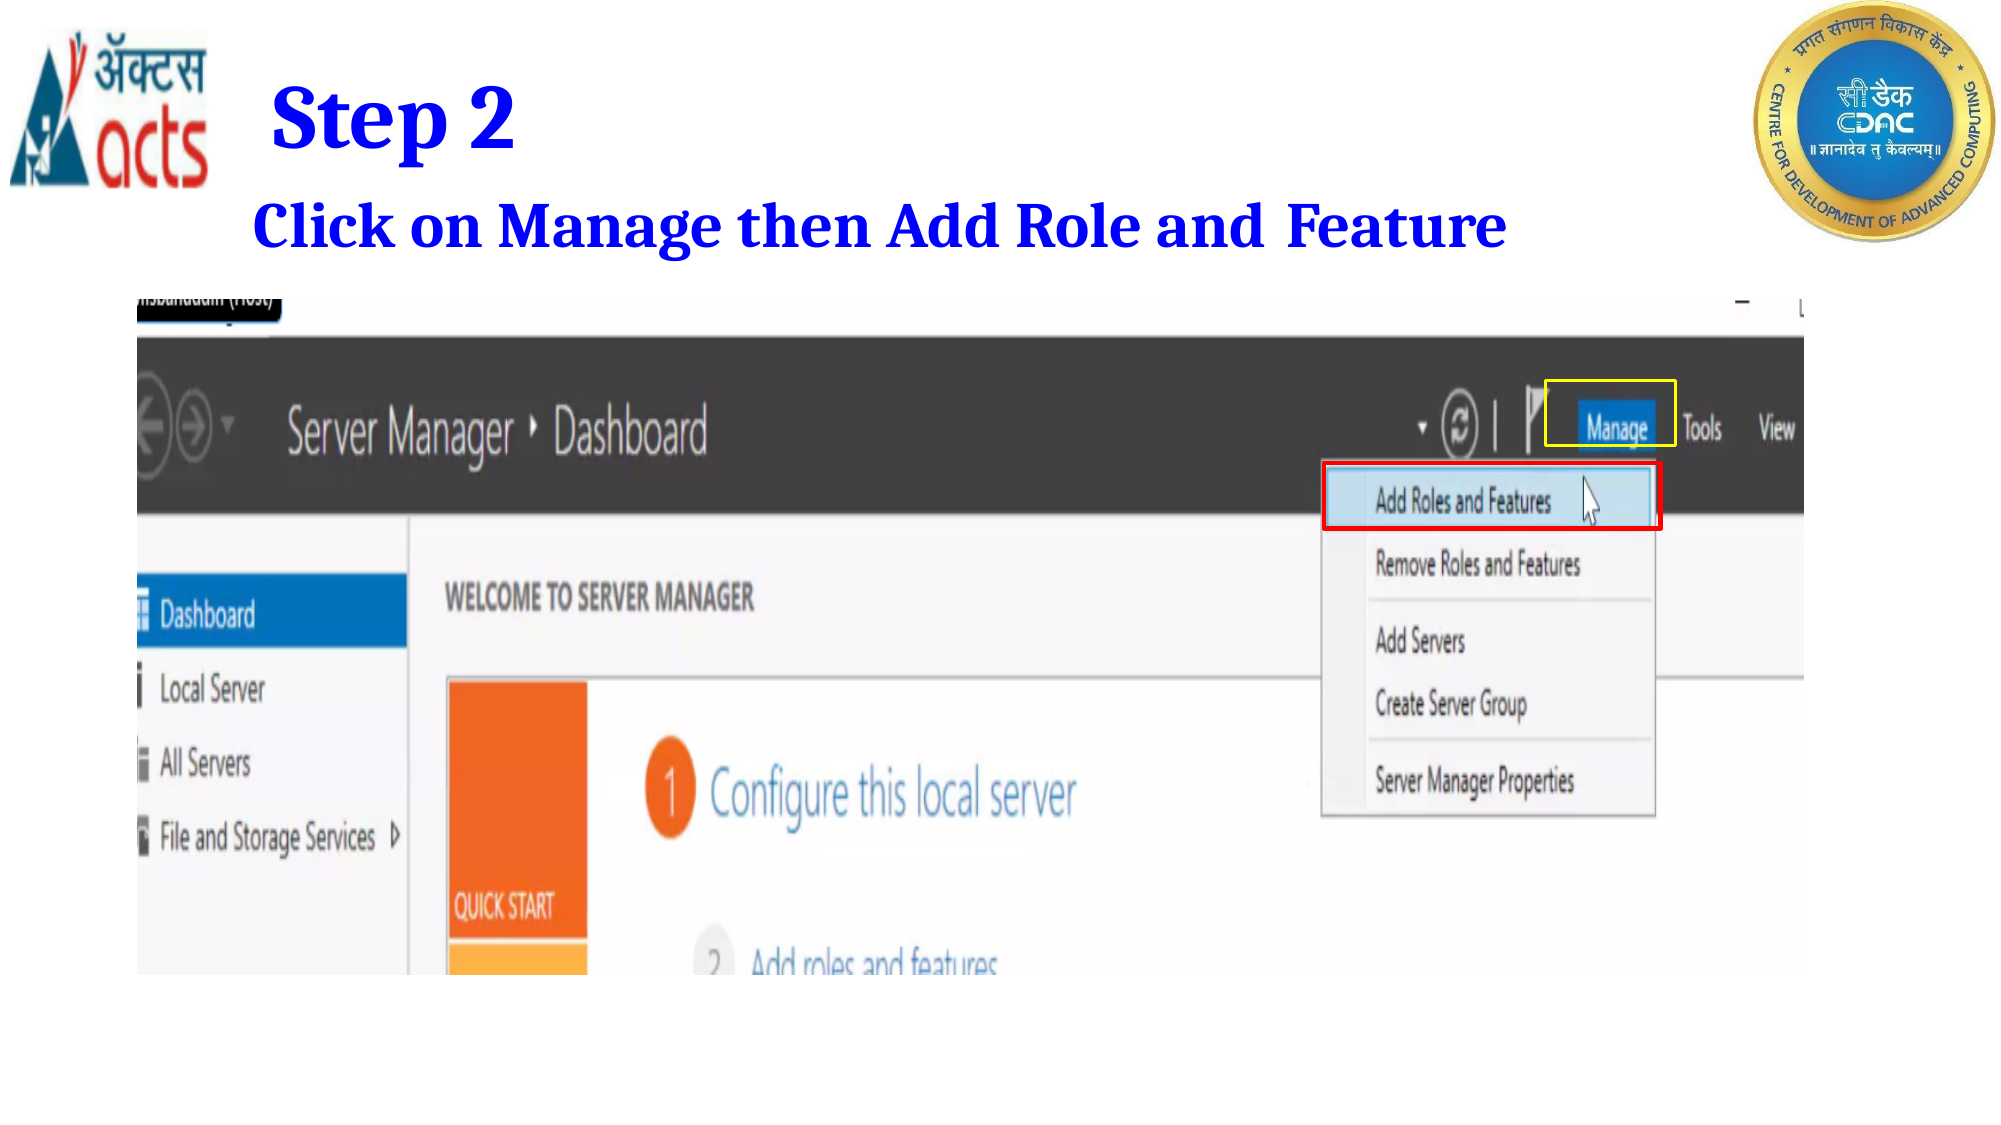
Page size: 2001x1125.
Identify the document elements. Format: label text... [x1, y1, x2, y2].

picture [1752, 0, 2000, 248]
picture [10, 20, 226, 198]
title Step 2 Click on Manage then Add Role and Feature [137, 59, 1863, 278]
picture [137, 299, 1804, 975]
